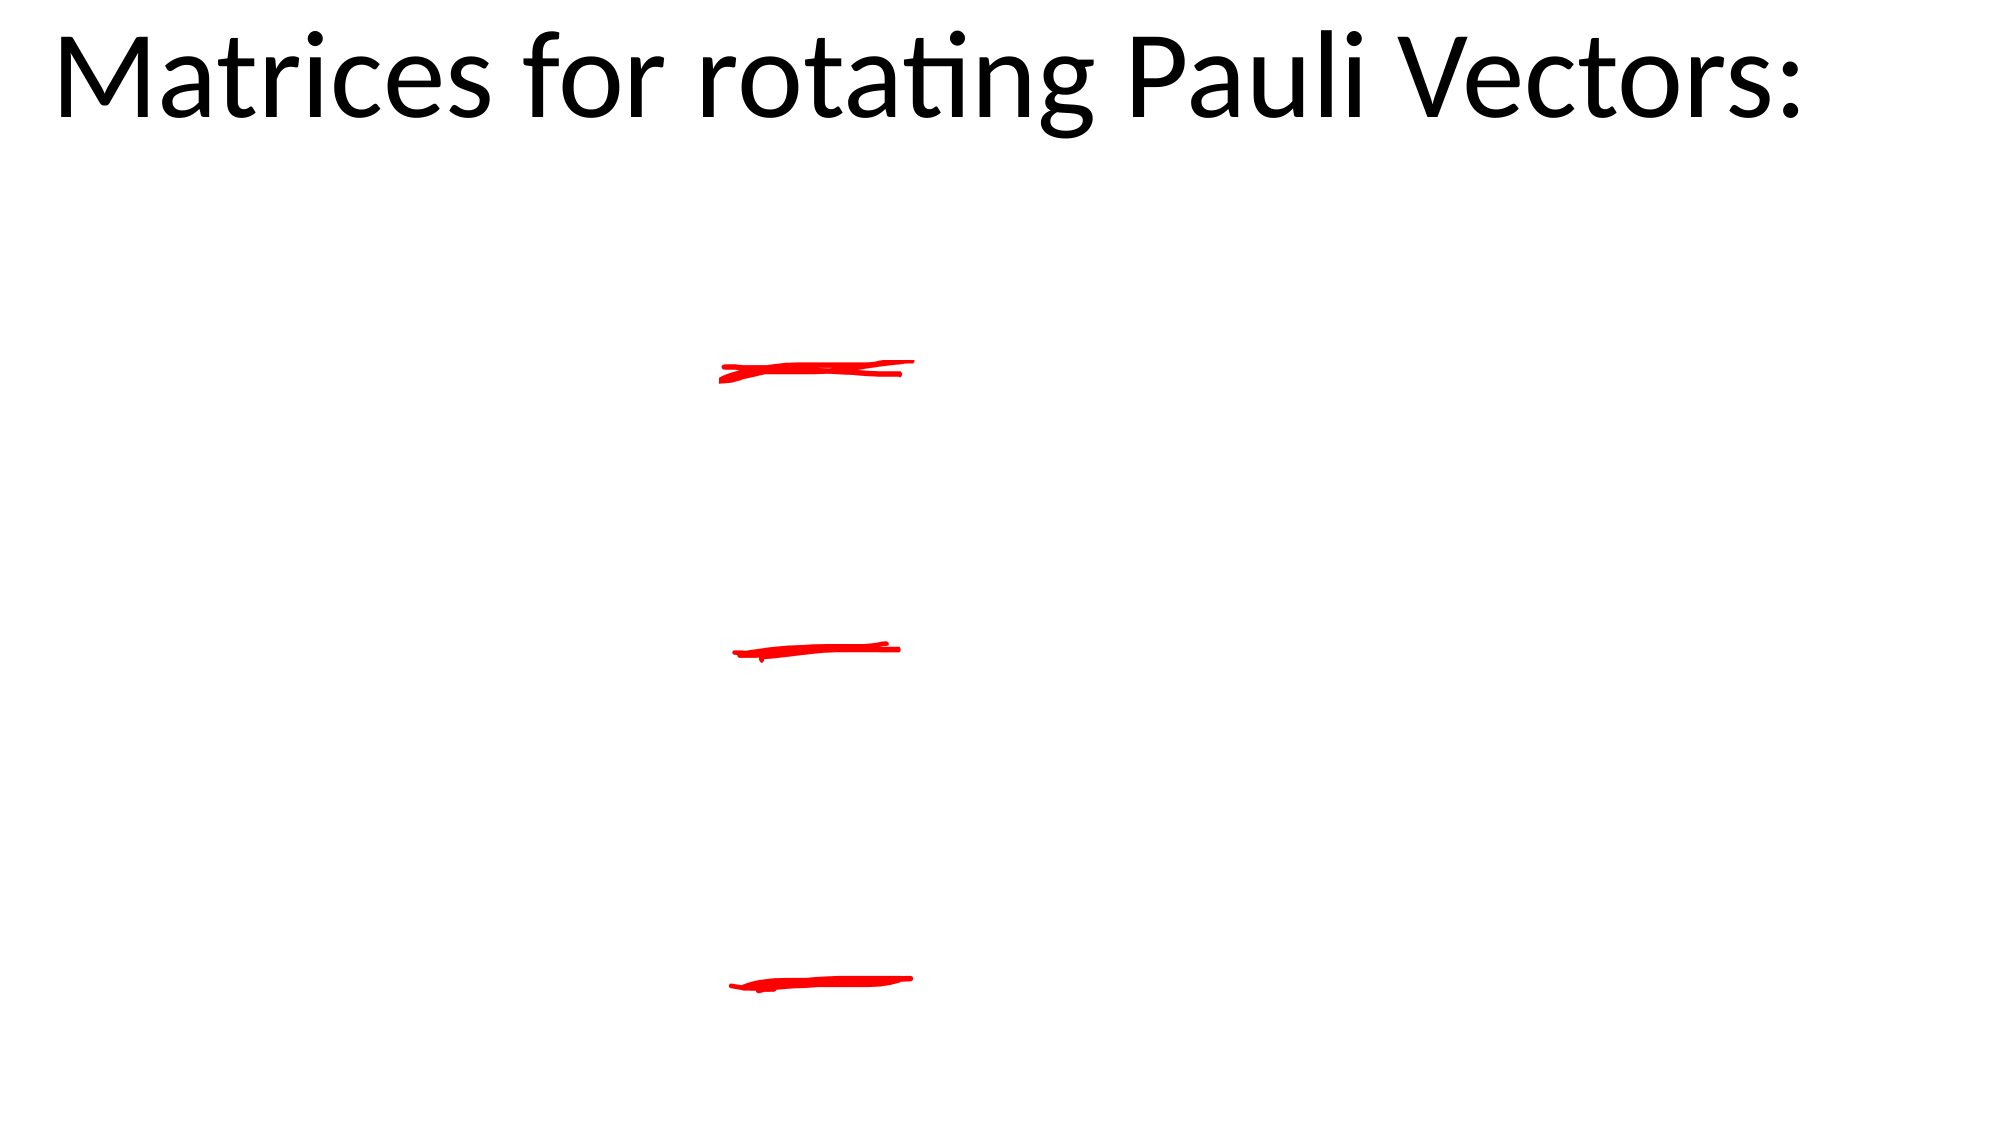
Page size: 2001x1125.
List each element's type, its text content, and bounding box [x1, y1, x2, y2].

picture [719, 360, 923, 1002]
text_box Matrices for rotating Pauli Vectors: [35, 2, 1857, 140]
